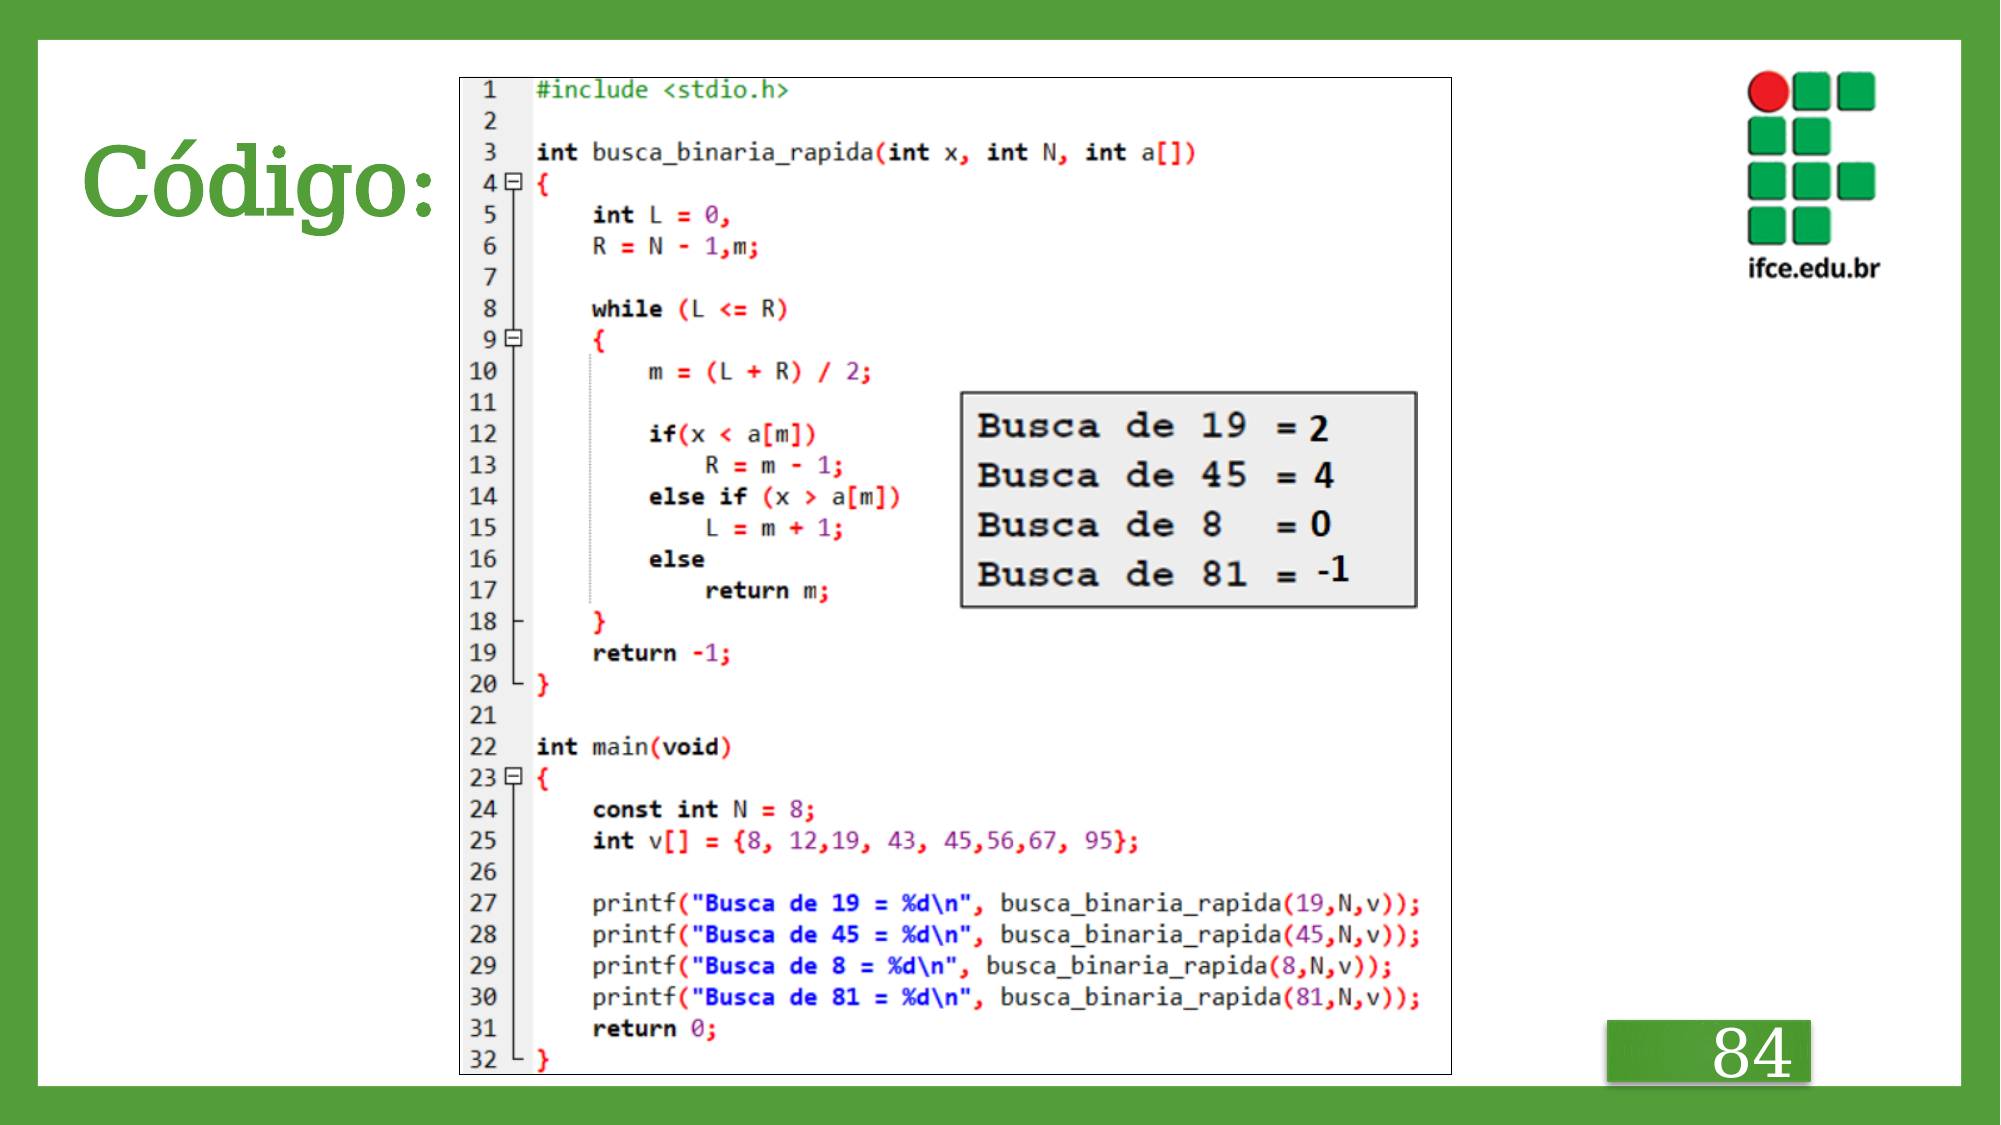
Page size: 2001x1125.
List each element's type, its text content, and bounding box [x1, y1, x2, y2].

title Código: [65, 73, 1656, 296]
picture [1661, 45, 1957, 296]
slide_number 84 [1607, 1020, 1811, 1082]
picture [458, 76, 1452, 1075]
